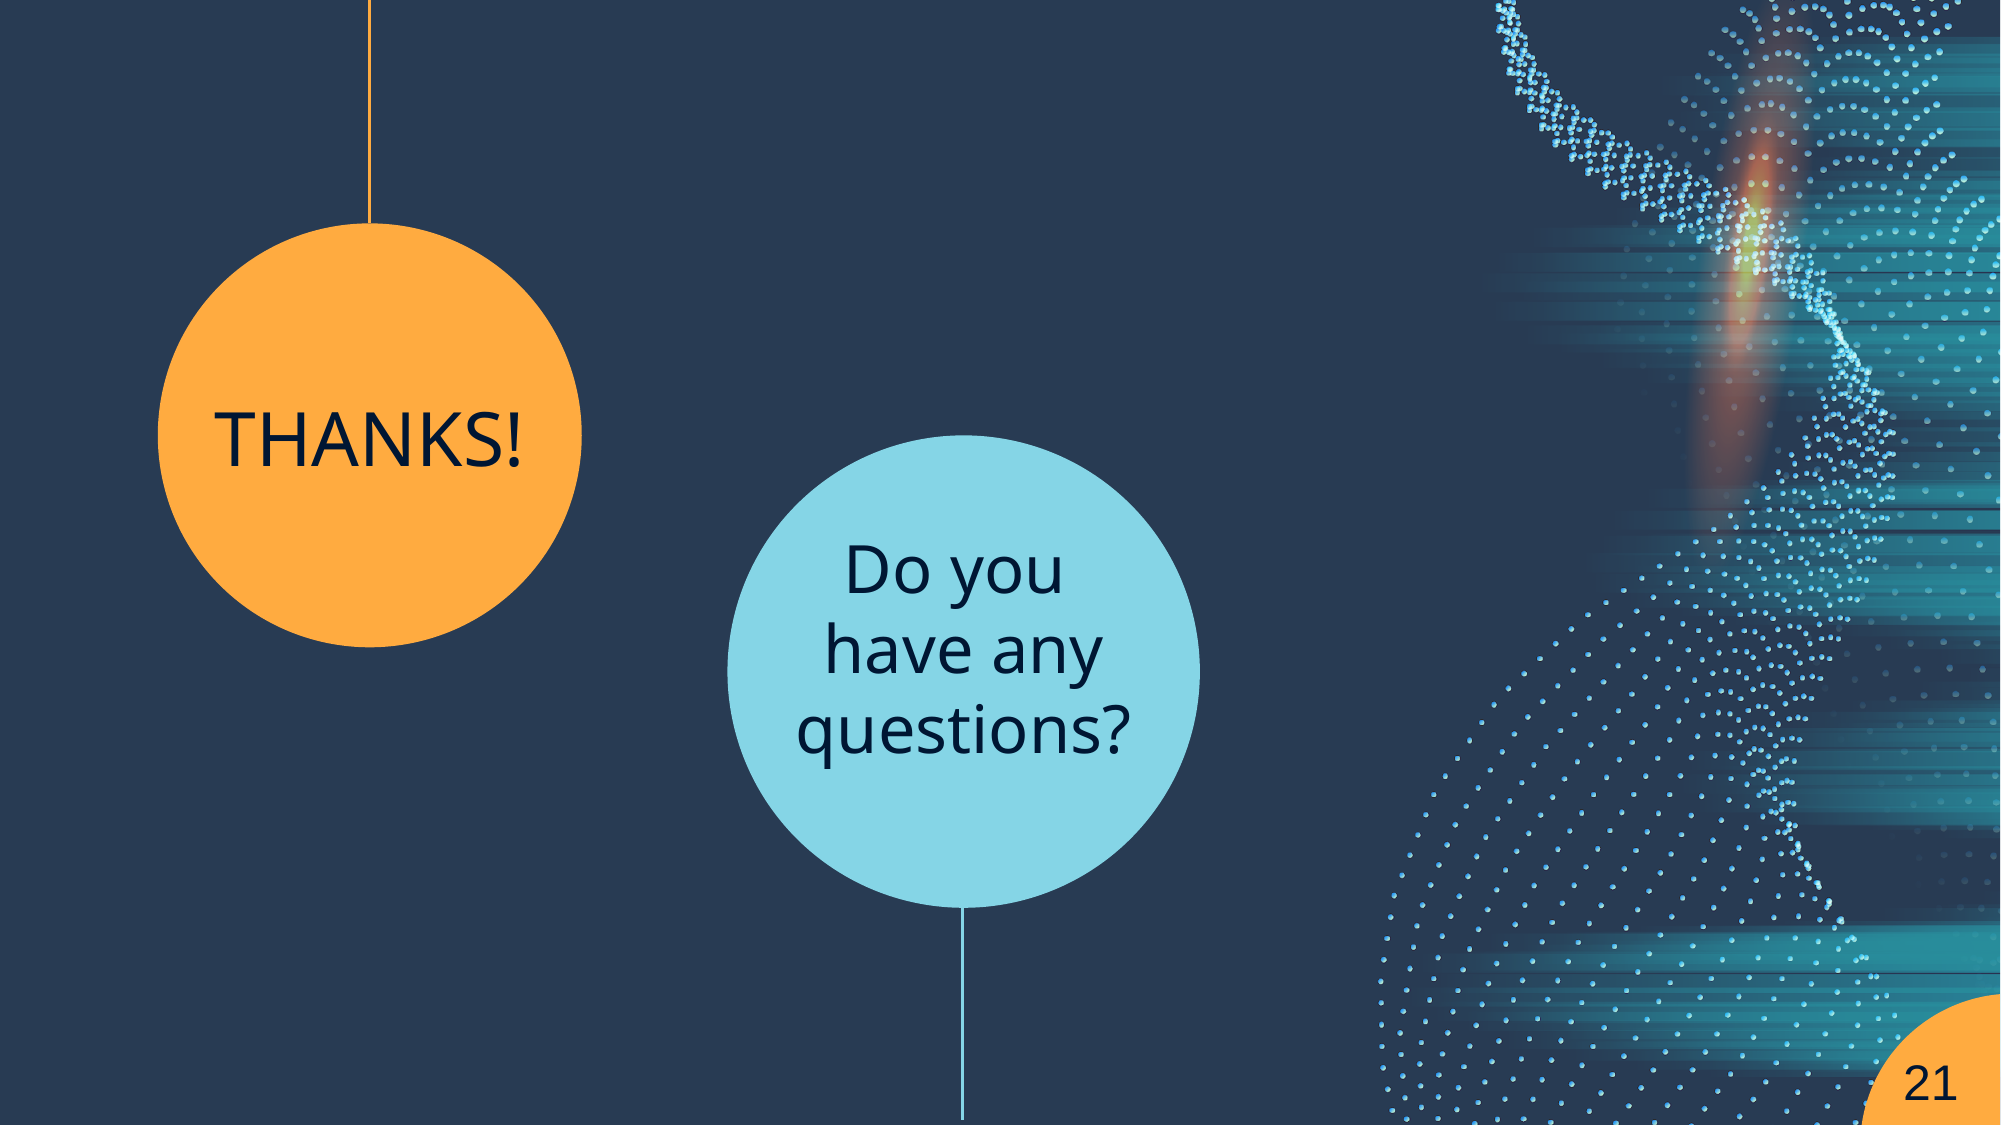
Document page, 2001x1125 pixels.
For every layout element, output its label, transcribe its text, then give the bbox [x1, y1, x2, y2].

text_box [157, 223, 582, 648]
text_box [0, 0, 2000, 1125]
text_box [727, 435, 1201, 1121]
text_box 21 [1861, 994, 2000, 1125]
